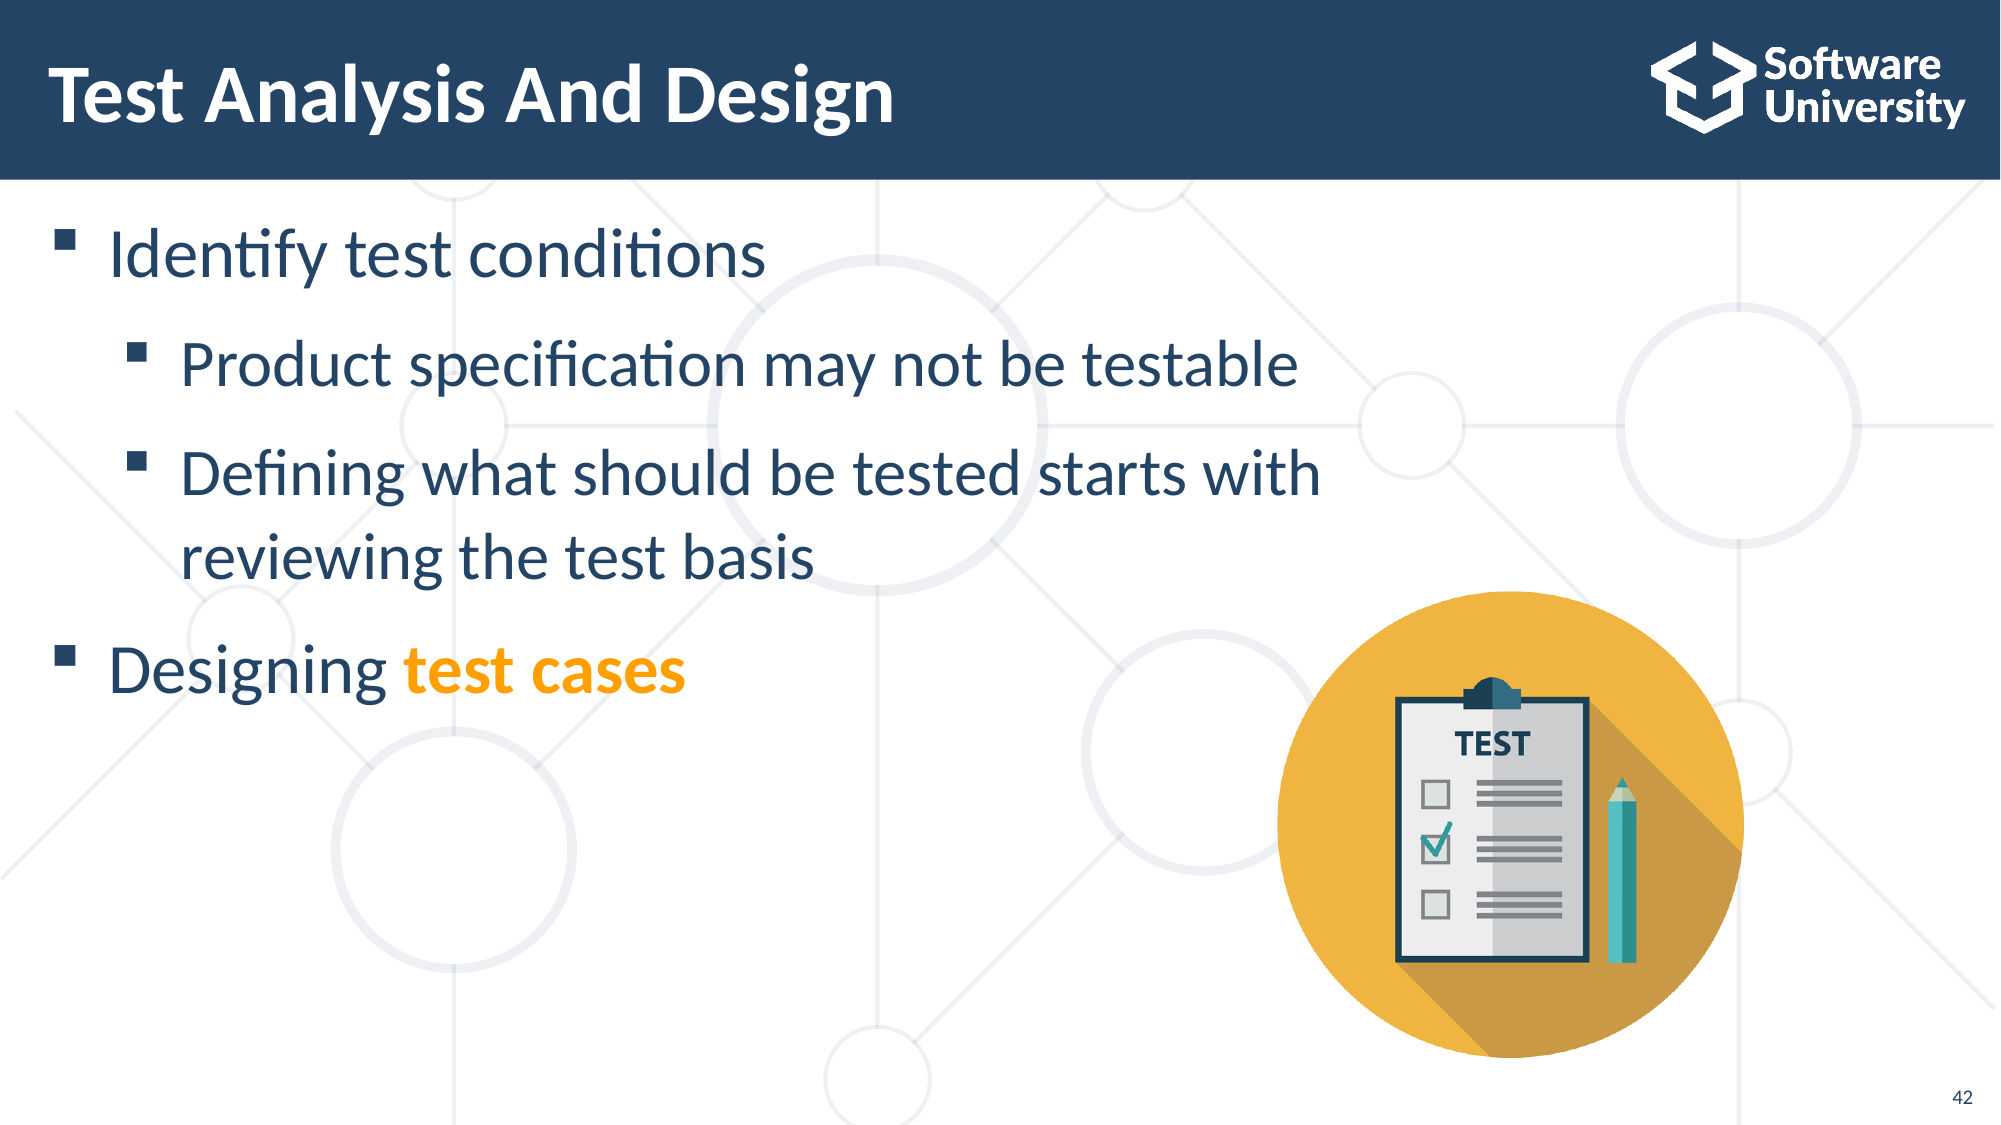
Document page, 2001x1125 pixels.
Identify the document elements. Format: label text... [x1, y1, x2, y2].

slide_number 42 [1927, 1067, 1989, 1117]
picture [1651, 41, 1966, 134]
picture [1265, 579, 1754, 1068]
list Identify test conditions Product specification may not be testable Defining what should be tested starts with reviewing the test basis Designing test cases [31, 196, 1970, 1104]
title Test Analysis And Design [31, 16, 1625, 162]
